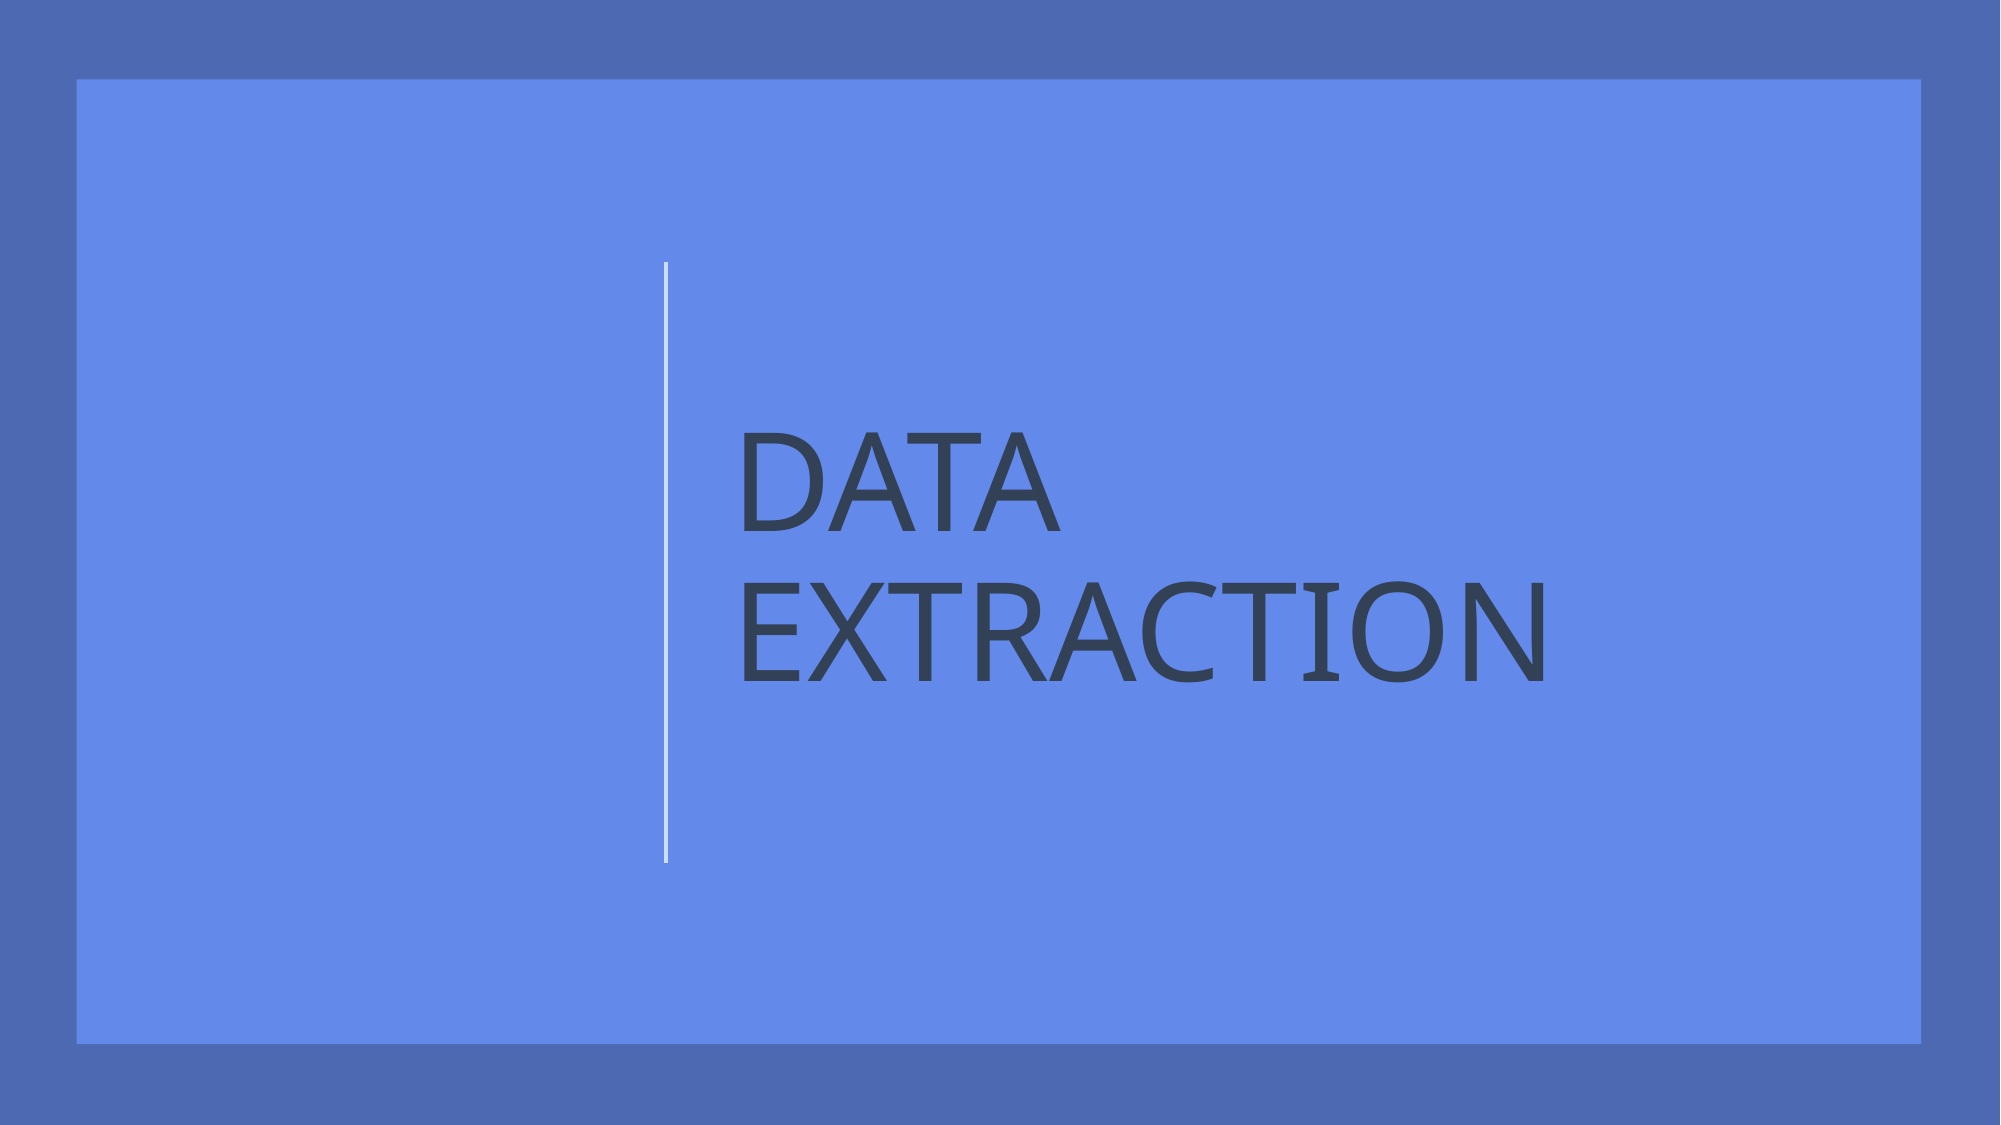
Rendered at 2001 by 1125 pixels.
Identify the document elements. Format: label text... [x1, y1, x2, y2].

title DATA EXTRACTION [716, 132, 1868, 991]
text_box [0, 0, 2000, 1125]
text_box [76, 79, 1922, 1045]
